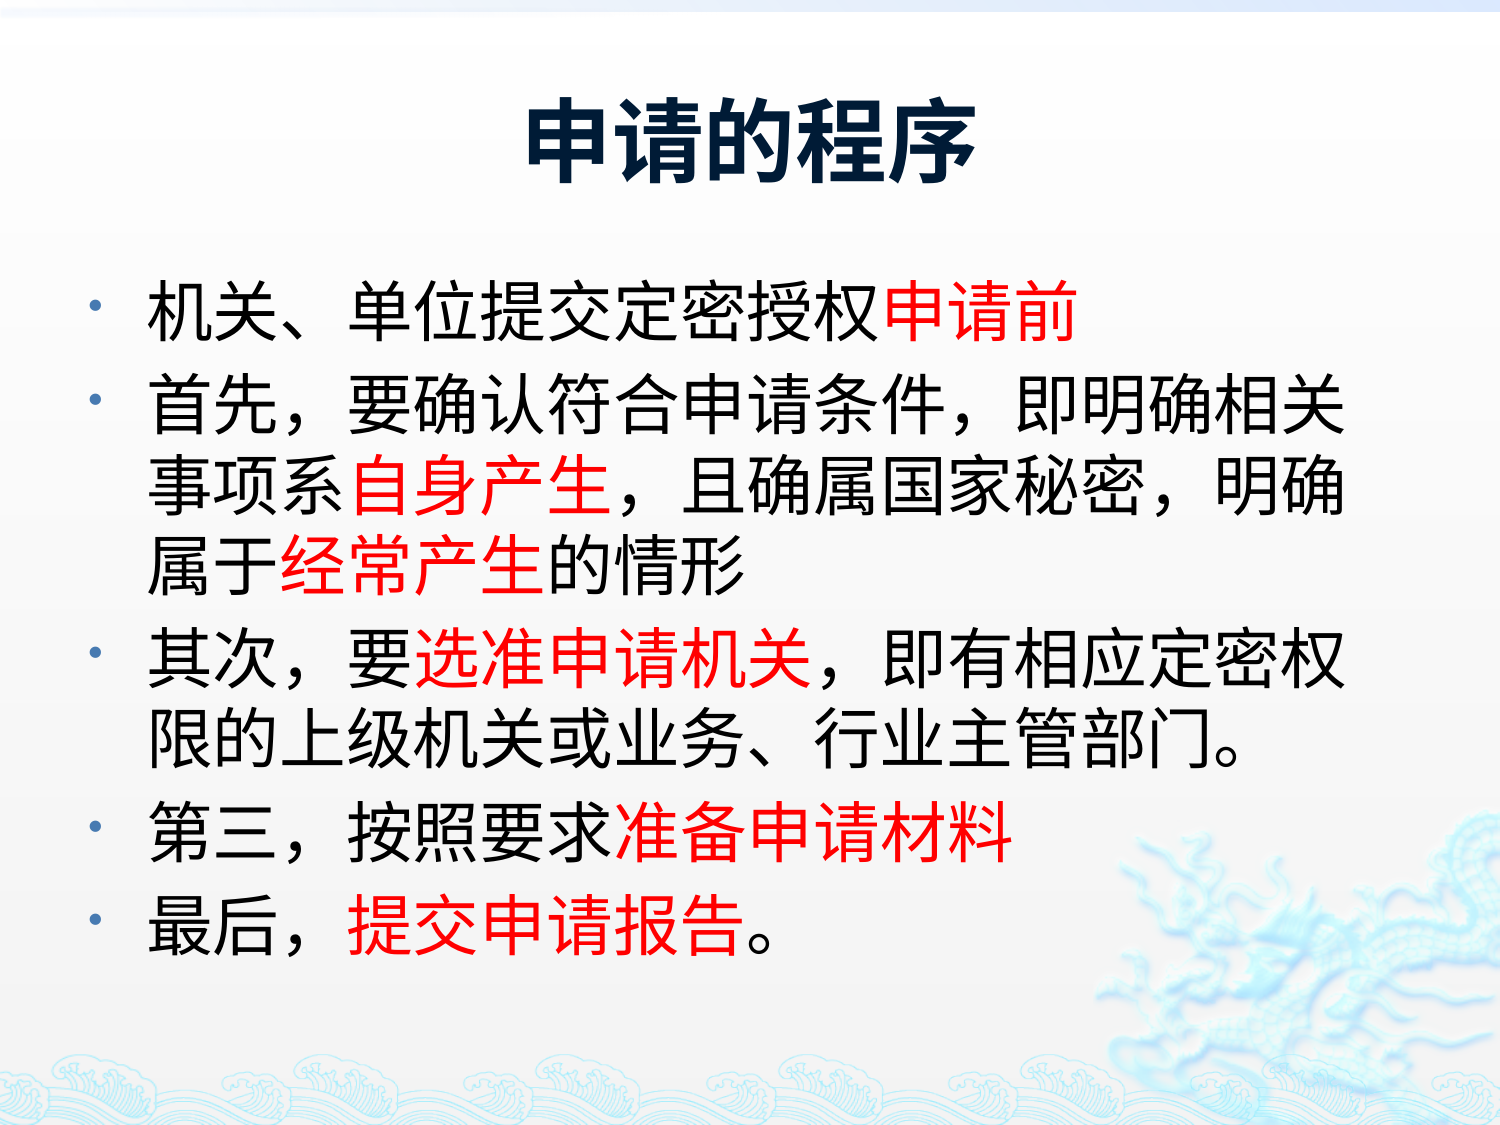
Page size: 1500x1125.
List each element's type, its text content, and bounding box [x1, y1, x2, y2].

title 申请的程序 [75, 45, 1425, 233]
list 机关、单位提交定密授权申请前 首先，要确认符合申请条件，即明确相关事项系自身产生，且确属国家秘密，明确属于经常产生的情形 其次，要选准申请机关，即有相应定密权限的上级机关或业务、行业主管部门。 第三，按照要求准备申请材料 最后，提交申请报告。 [75, 262, 1425, 1005]
